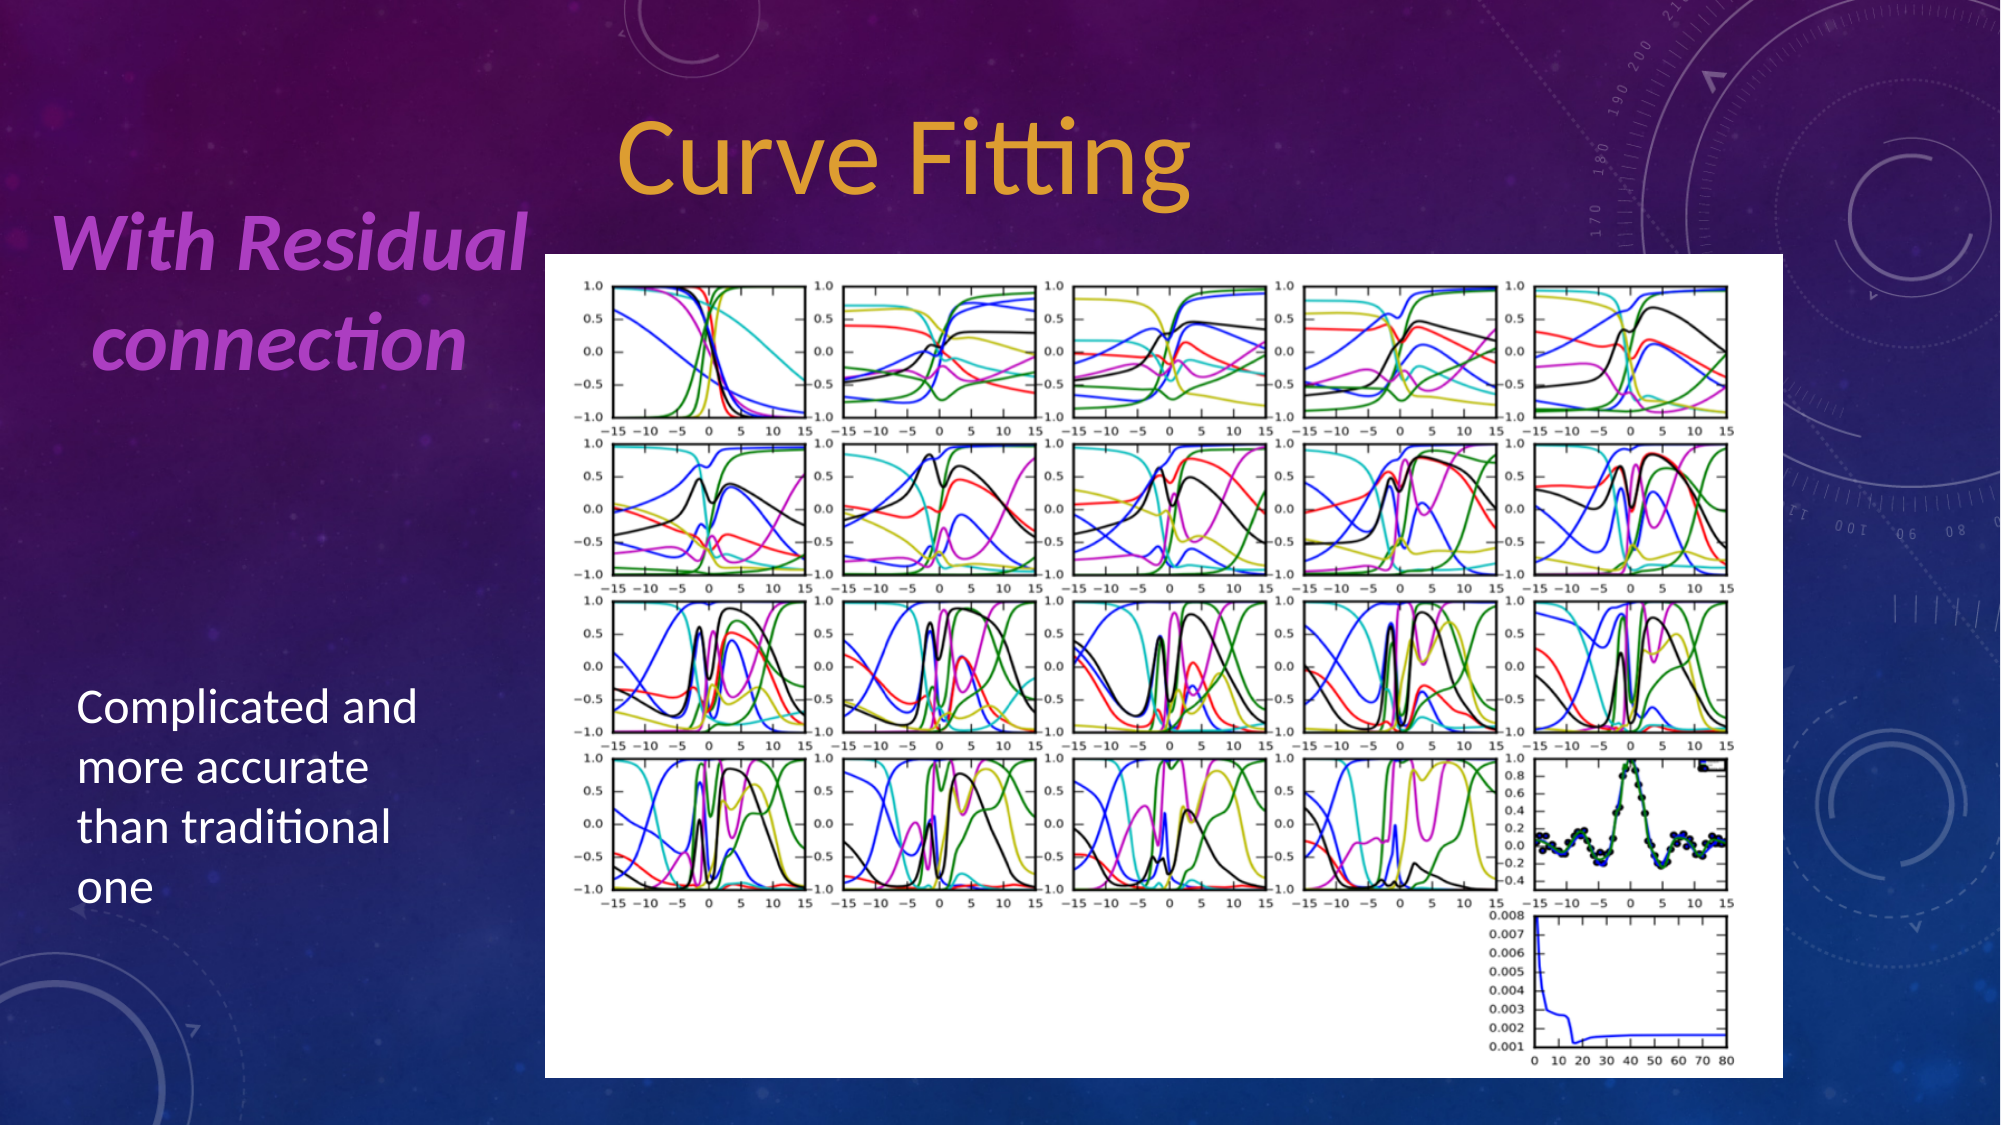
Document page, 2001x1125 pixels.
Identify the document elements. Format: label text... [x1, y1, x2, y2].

picture [0, 0, 2001, 1125]
text_box With Residual connection [0, 179, 597, 395]
text_box Curve Fitting [601, 74, 1208, 225]
text_box Complicated and more accurate than traditional one [61, 666, 465, 921]
